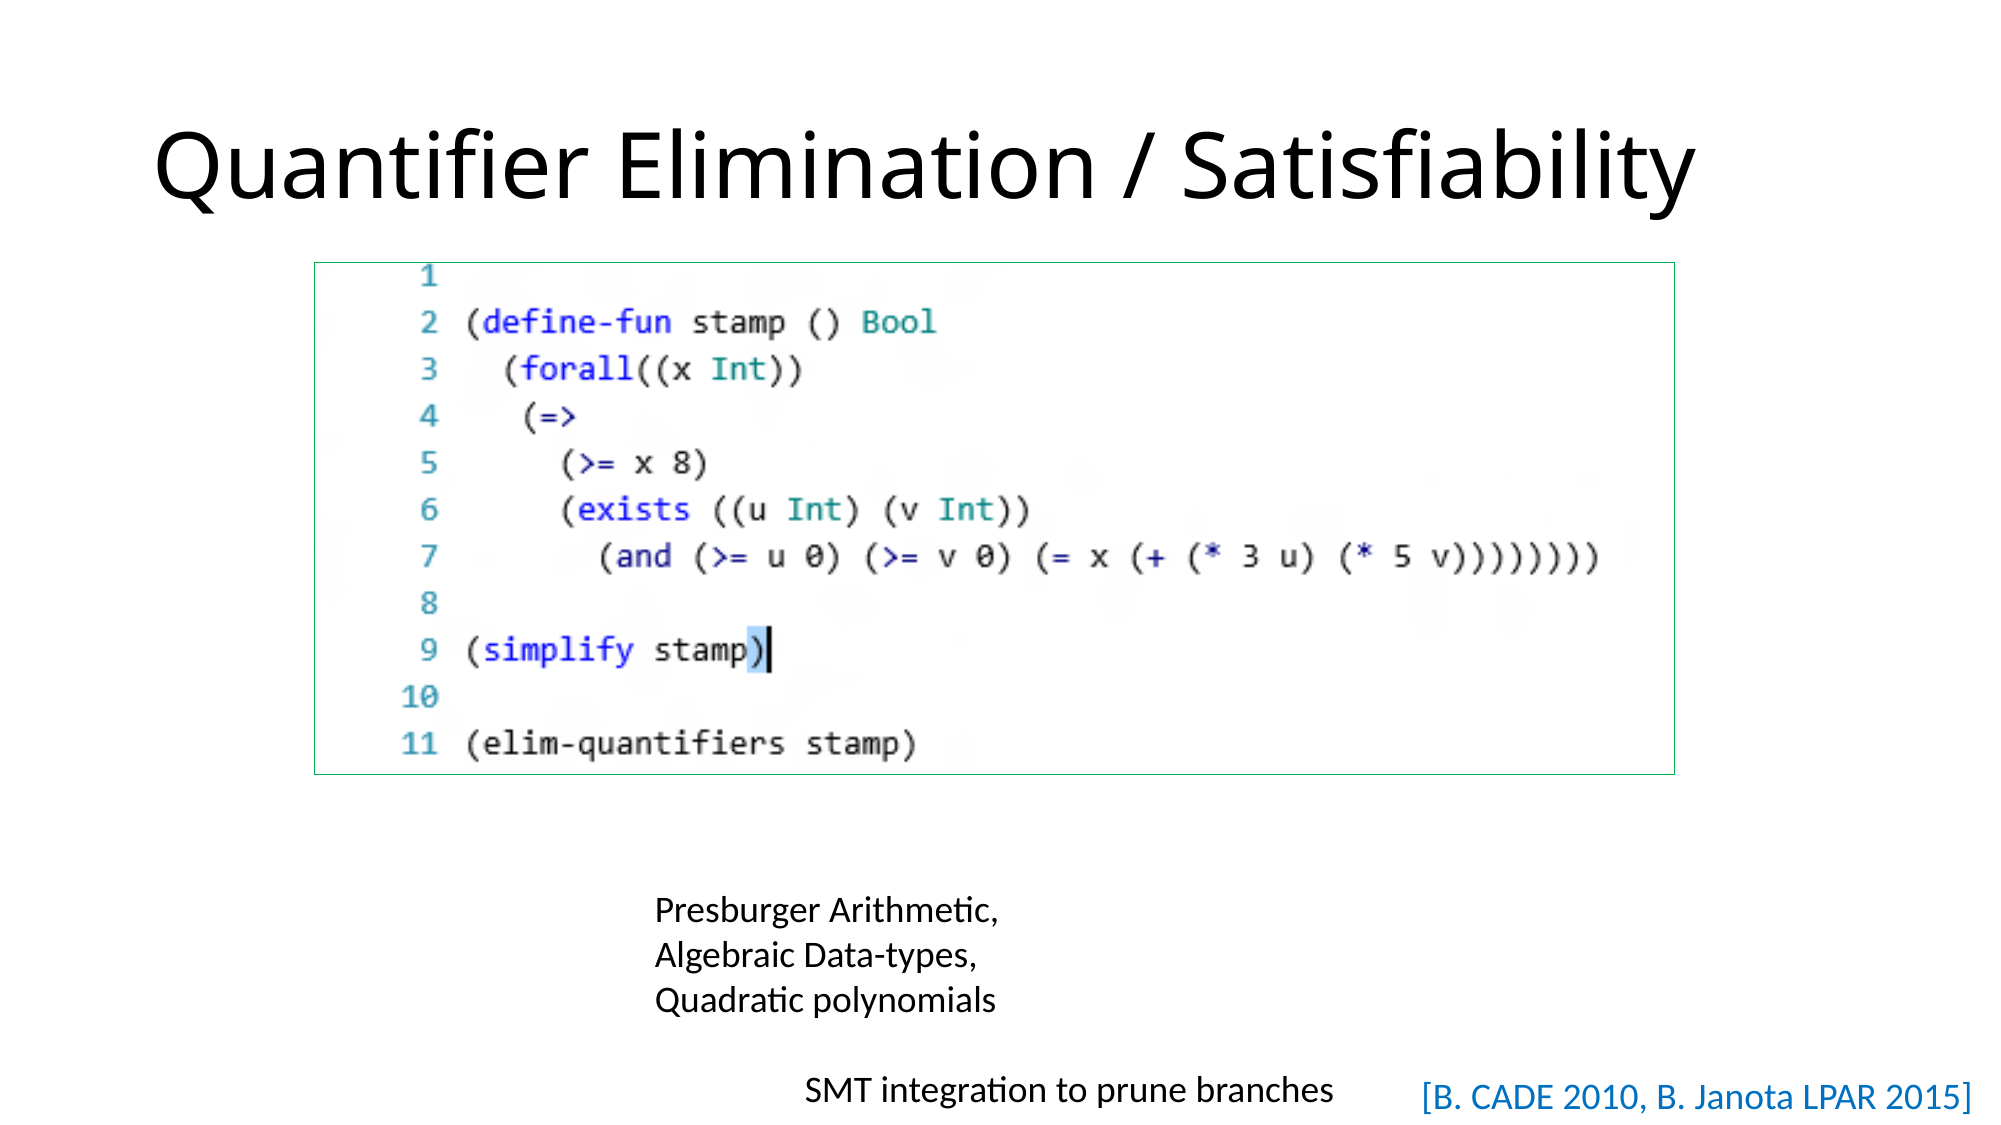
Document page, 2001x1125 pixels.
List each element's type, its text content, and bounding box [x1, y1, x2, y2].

text_box Presburger Arithmetic, Algebraic Data-types, Quadratic polynomials SMT integration to prune branches [640, 877, 1350, 1118]
picture [314, 262, 1675, 775]
title Quantifier Elimination / Satisfiability [137, 59, 1863, 278]
text_box [B. CADE 2010, B. Janota LPAR 2015] [1406, 1064, 1997, 1125]
